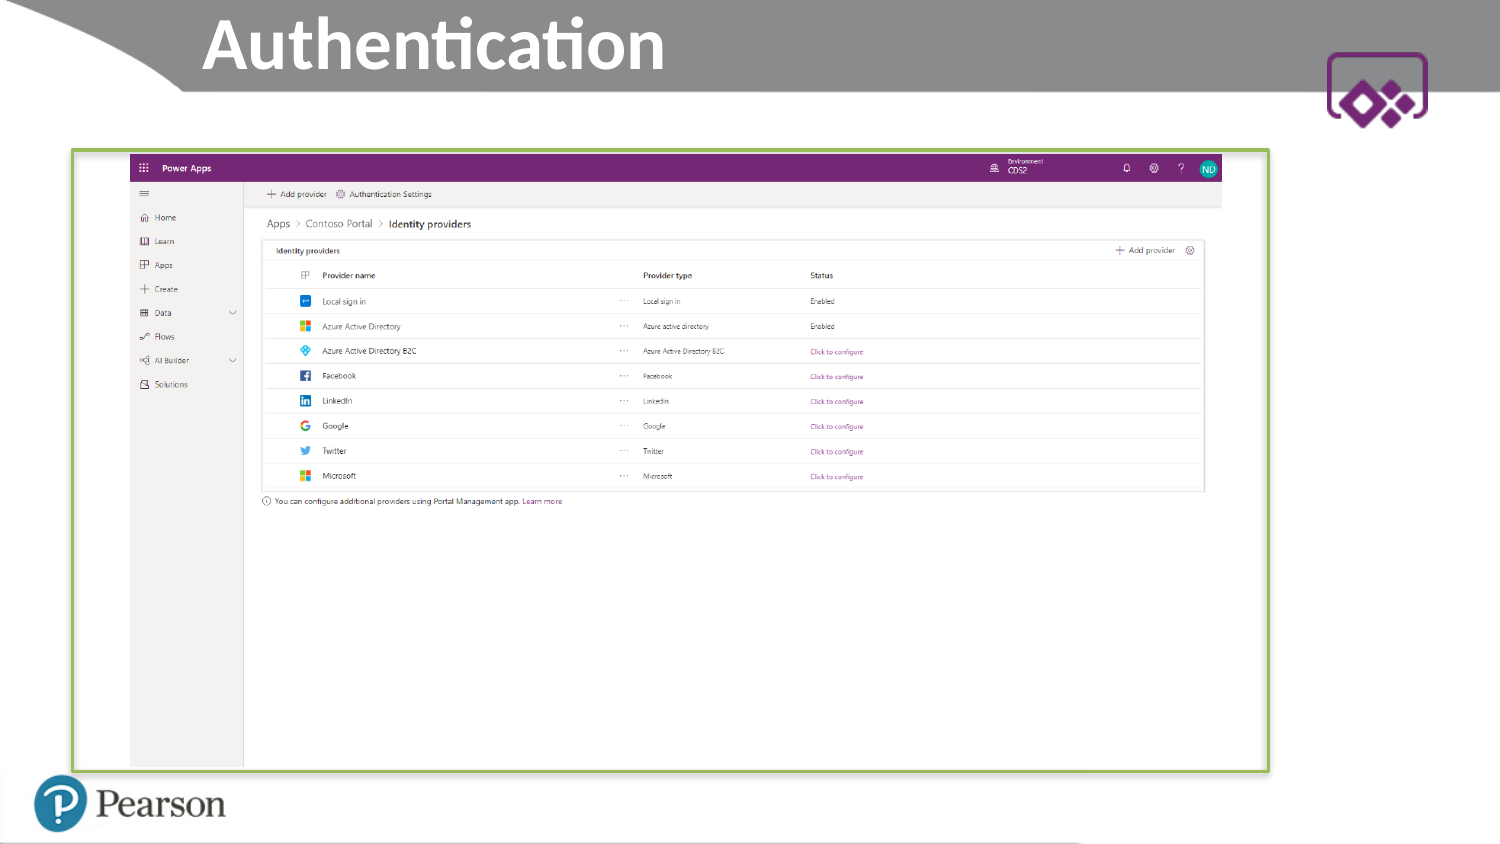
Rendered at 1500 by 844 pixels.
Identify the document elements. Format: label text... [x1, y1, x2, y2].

text_box [72, 149, 1269, 772]
title Authentication [187, 0, 1426, 79]
picture [0, 0, 1500, 844]
